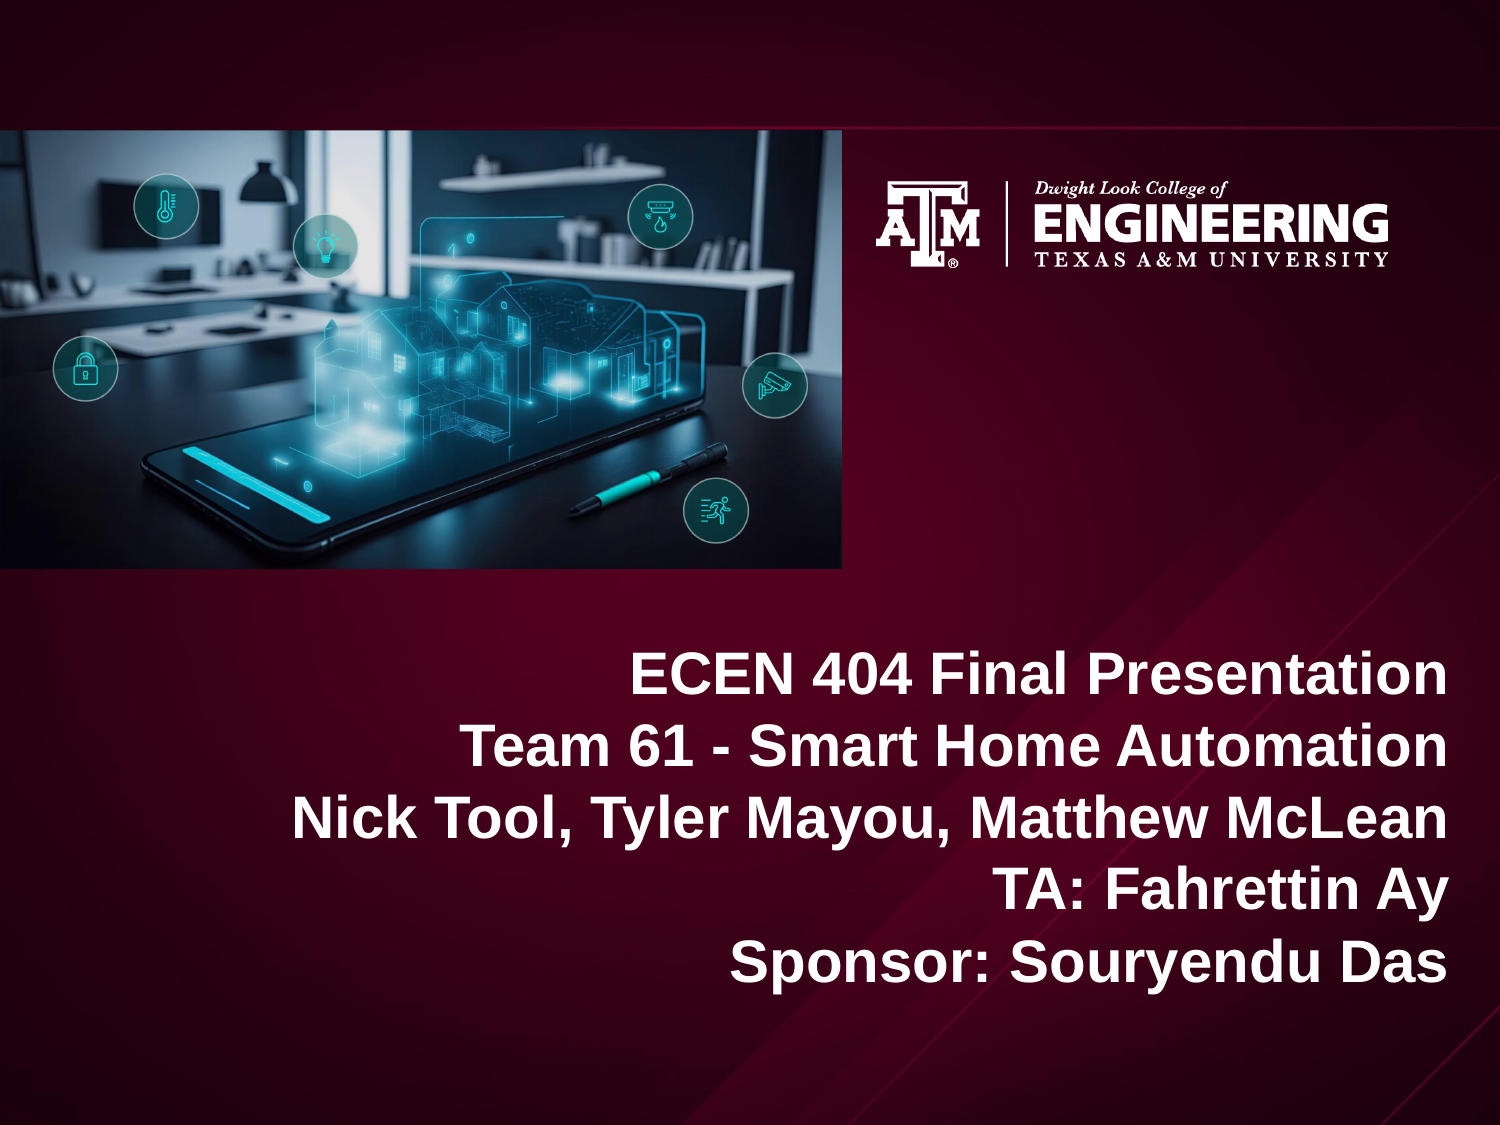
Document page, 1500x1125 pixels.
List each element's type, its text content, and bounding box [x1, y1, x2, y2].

picture [0, 0, 1500, 1125]
title ECEN 404 Final Presentation Team 61 - Smart Home Automation Nick Tool, Tyler Mayou, Matthew McLean TA: Fahrettin Ay Sponsor: Souryendu Das [92, 625, 1465, 1003]
